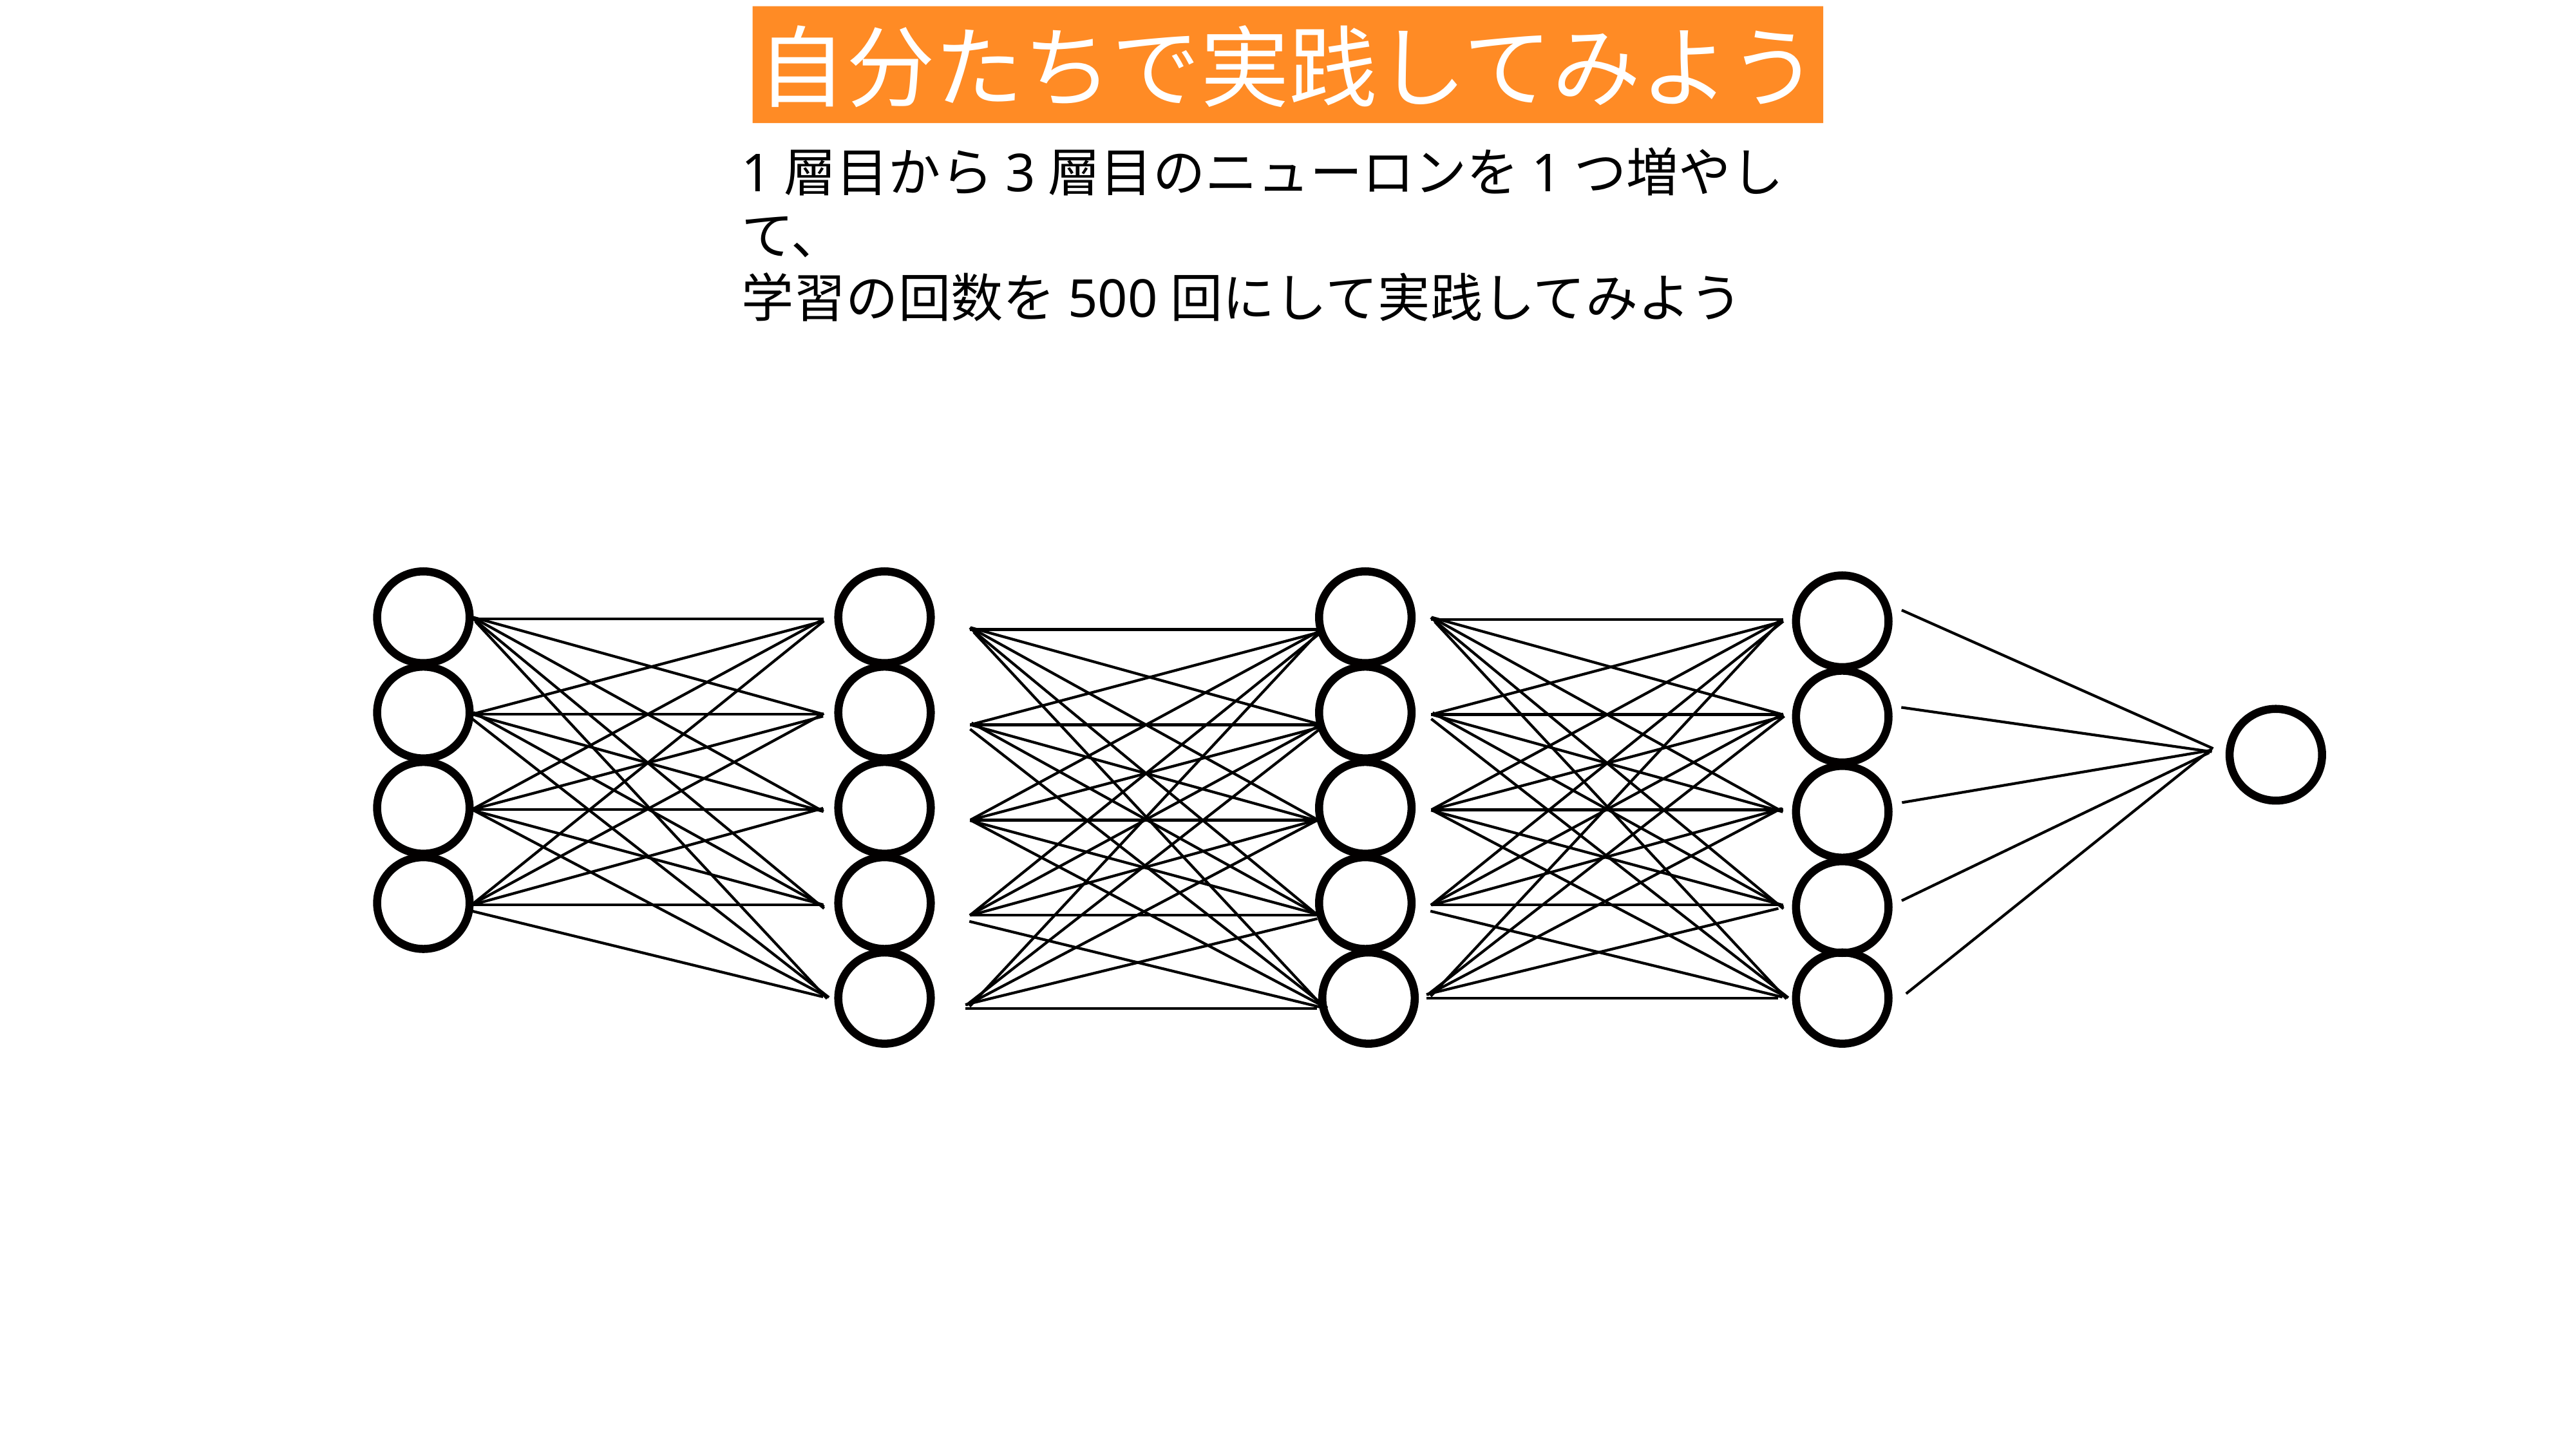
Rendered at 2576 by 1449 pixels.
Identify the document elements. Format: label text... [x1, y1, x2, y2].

text_box 自分たちで実践してみよう [752, 6, 1824, 124]
text_box 1層目から3層目のニューロンを1つ増やして、 学習の回数を500回にして実践してみよう [735, 134, 1855, 334]
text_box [377, 571, 2322, 1044]
